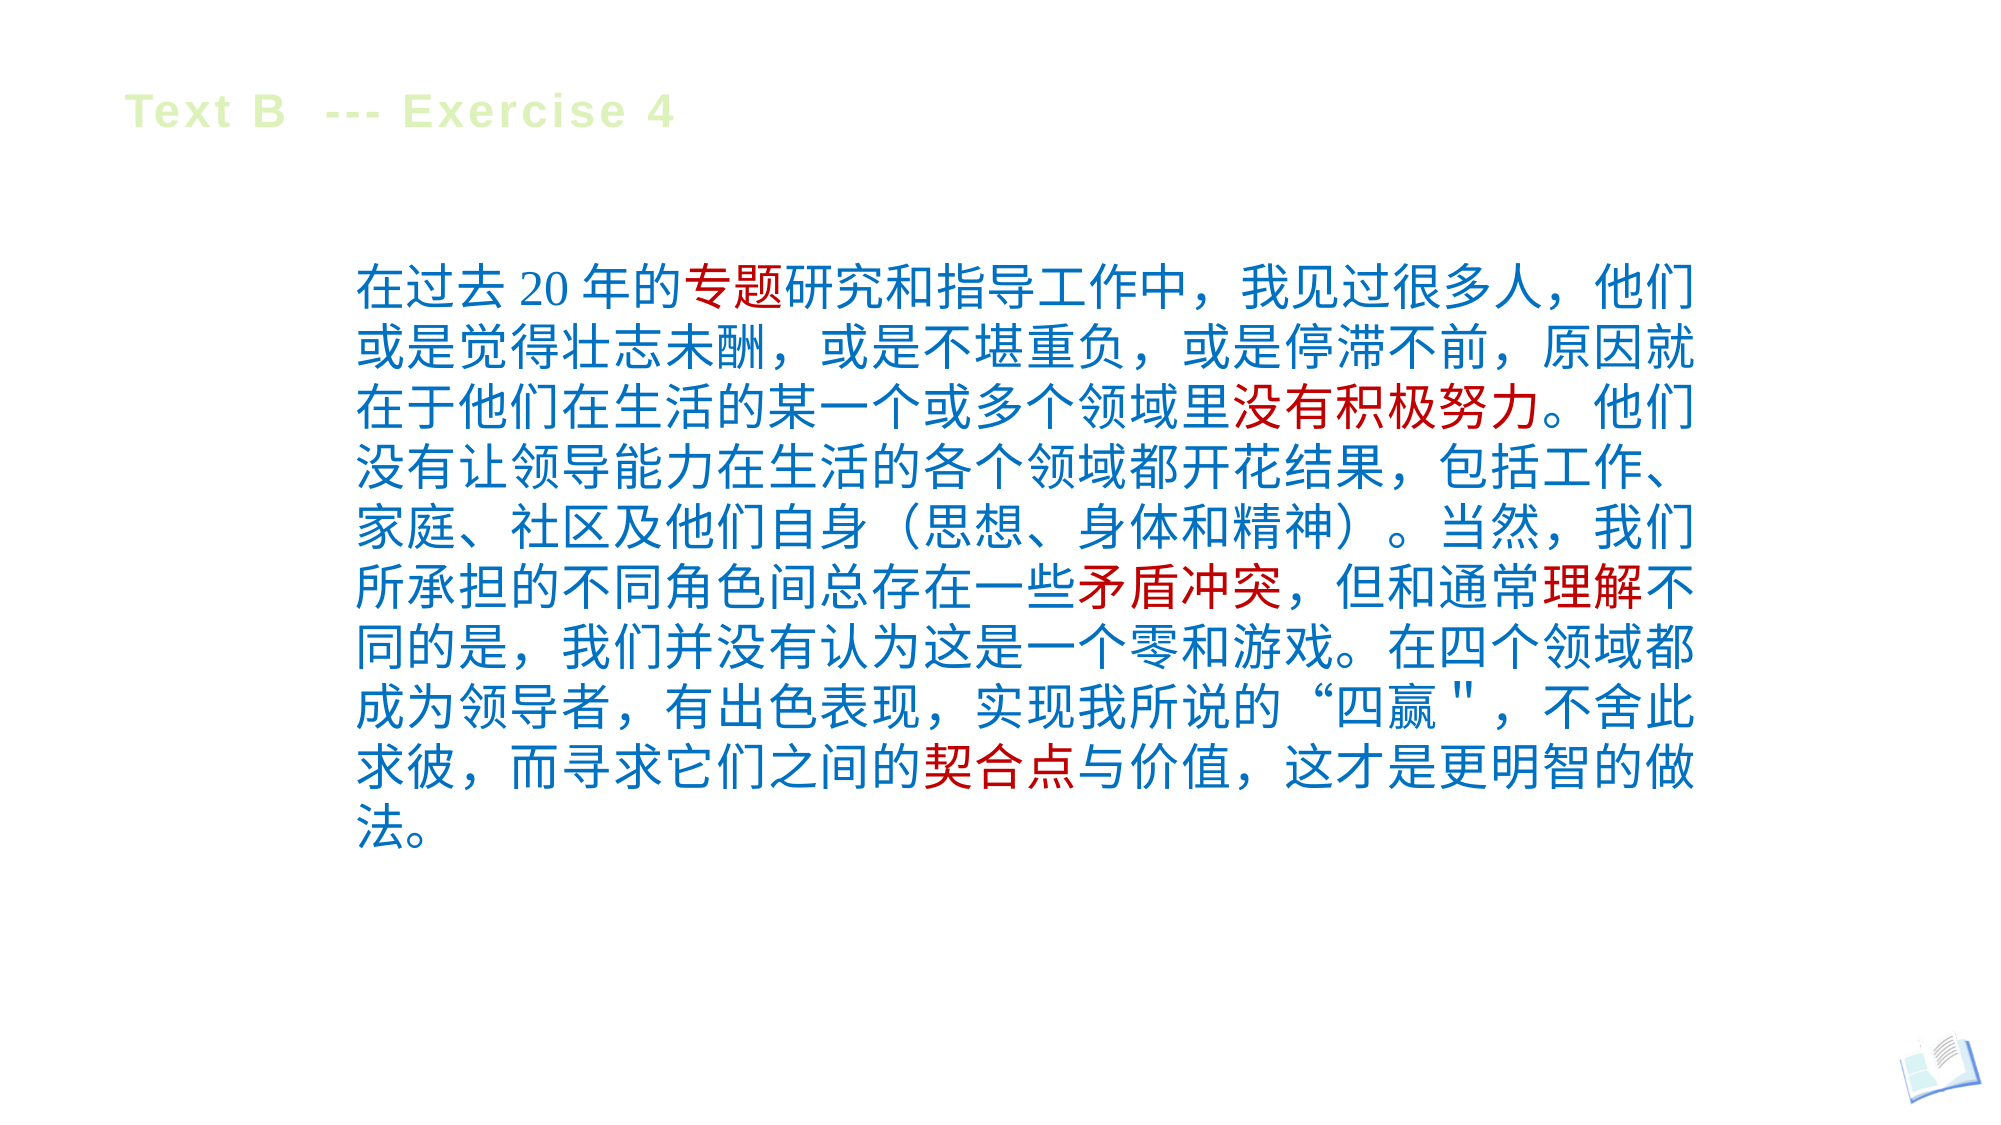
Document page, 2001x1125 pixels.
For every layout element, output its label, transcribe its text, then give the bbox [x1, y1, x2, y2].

text_box 在过去20年的专题研究和指导工作中，我见过很多人，他们或是觉得壮志未酬，或是不堪重负，或是停滞不前，原因就在于他们在生活的某一个或多个领域里没有积极努力。他们没有让领导能力在生活的各个领域都开花结果，包括工作、家庭、社区及他们自身（思想、身体和精神）。当然，我们所承担的不同角色间总存在一些矛盾冲突，但和通常理解不同的是，我们并没有认为这是一个零和游戏。在四个领域都成为领导者，有出色表现，实现我所说的“四赢＂，不舍此求彼，而寻求它们之间的契合点与价值，这才是更明智的做法。 [340, 248, 1711, 863]
picture [1881, 1011, 2000, 1125]
title Text B --- Exercise 4 [109, 72, 1891, 146]
